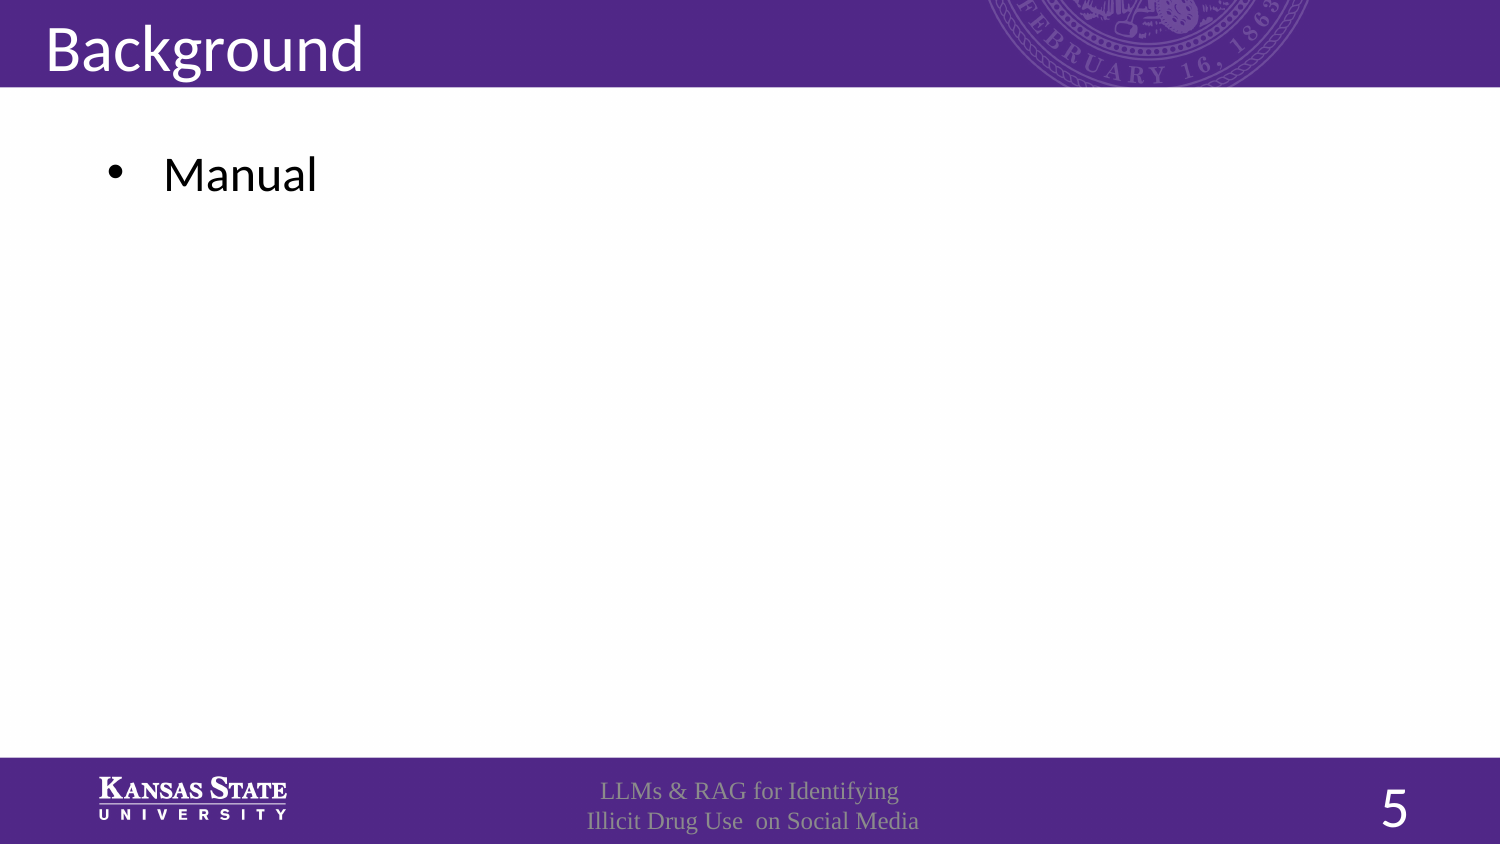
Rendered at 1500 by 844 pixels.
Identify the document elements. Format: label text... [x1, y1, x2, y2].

text_box Manual [91, 133, 1333, 763]
slide_number 5 [1074, 782, 1425, 828]
picture [0, 0, 1500, 844]
title Background [30, 7, 1380, 83]
footer LLMs & RAG for Identifying Illicit Drug Use on Social Media [512, 782, 988, 828]
